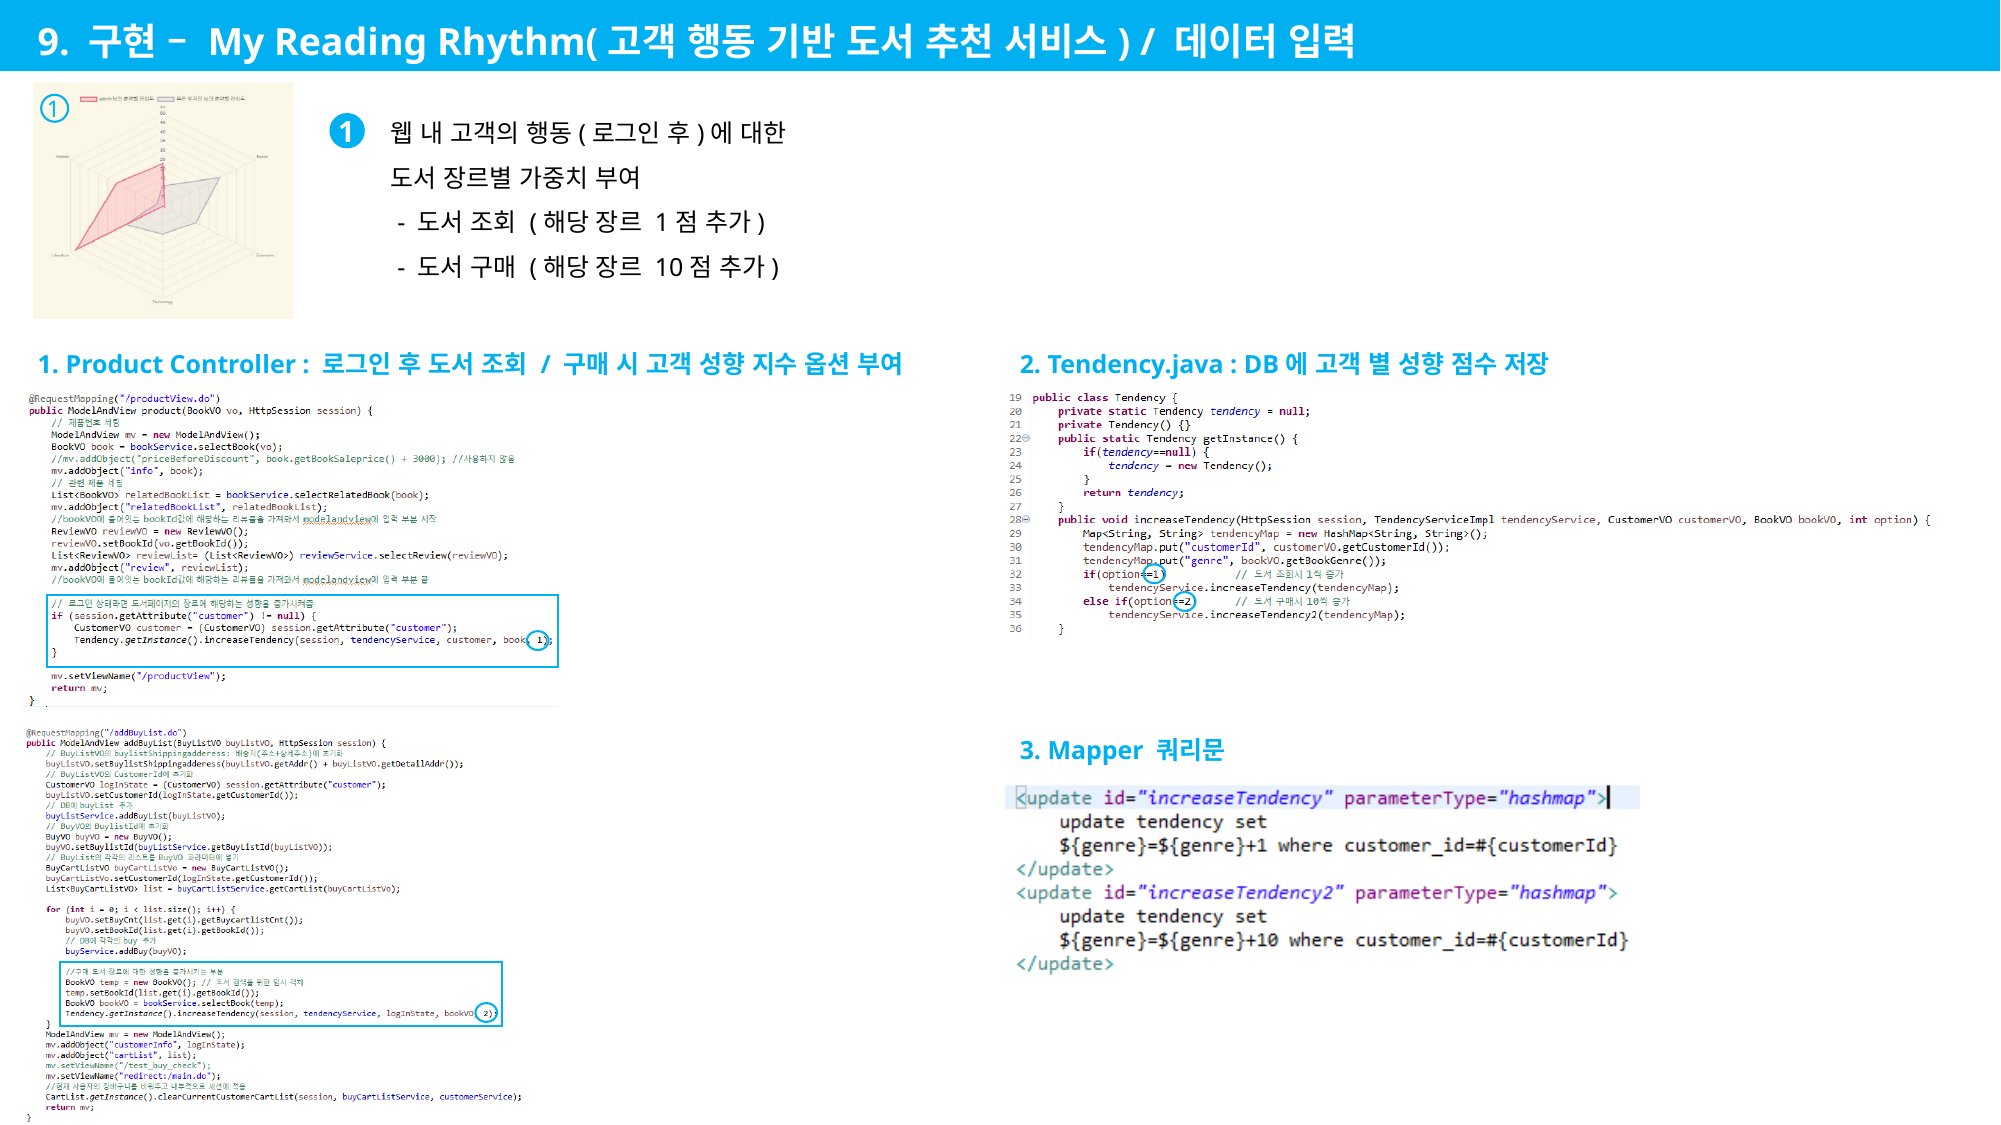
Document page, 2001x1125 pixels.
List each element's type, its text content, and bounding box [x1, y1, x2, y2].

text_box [22, 390, 559, 707]
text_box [323, 94, 852, 292]
text_box [0, 0, 2000, 72]
picture [1004, 784, 1640, 978]
picture [1004, 390, 1937, 637]
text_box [22, 726, 527, 1122]
text_box 9. 구현 – My Reading Rhythm(고객 행동 기반 도서 추천 서비스) / 데이터 입력 [22, 10, 1514, 71]
picture [33, 81, 294, 319]
text_box 2. Tendency.java : DB에 고객 별 성향 점수 저장 [1004, 340, 1869, 386]
text_box 1. Product Controller : 로그인 후 도서 조회 / 구매 시 고객 성향 지수 옵션 부여 [22, 340, 981, 386]
text_box 3. Mapper 쿼리문 [1004, 726, 1869, 772]
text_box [34, 86, 69, 124]
